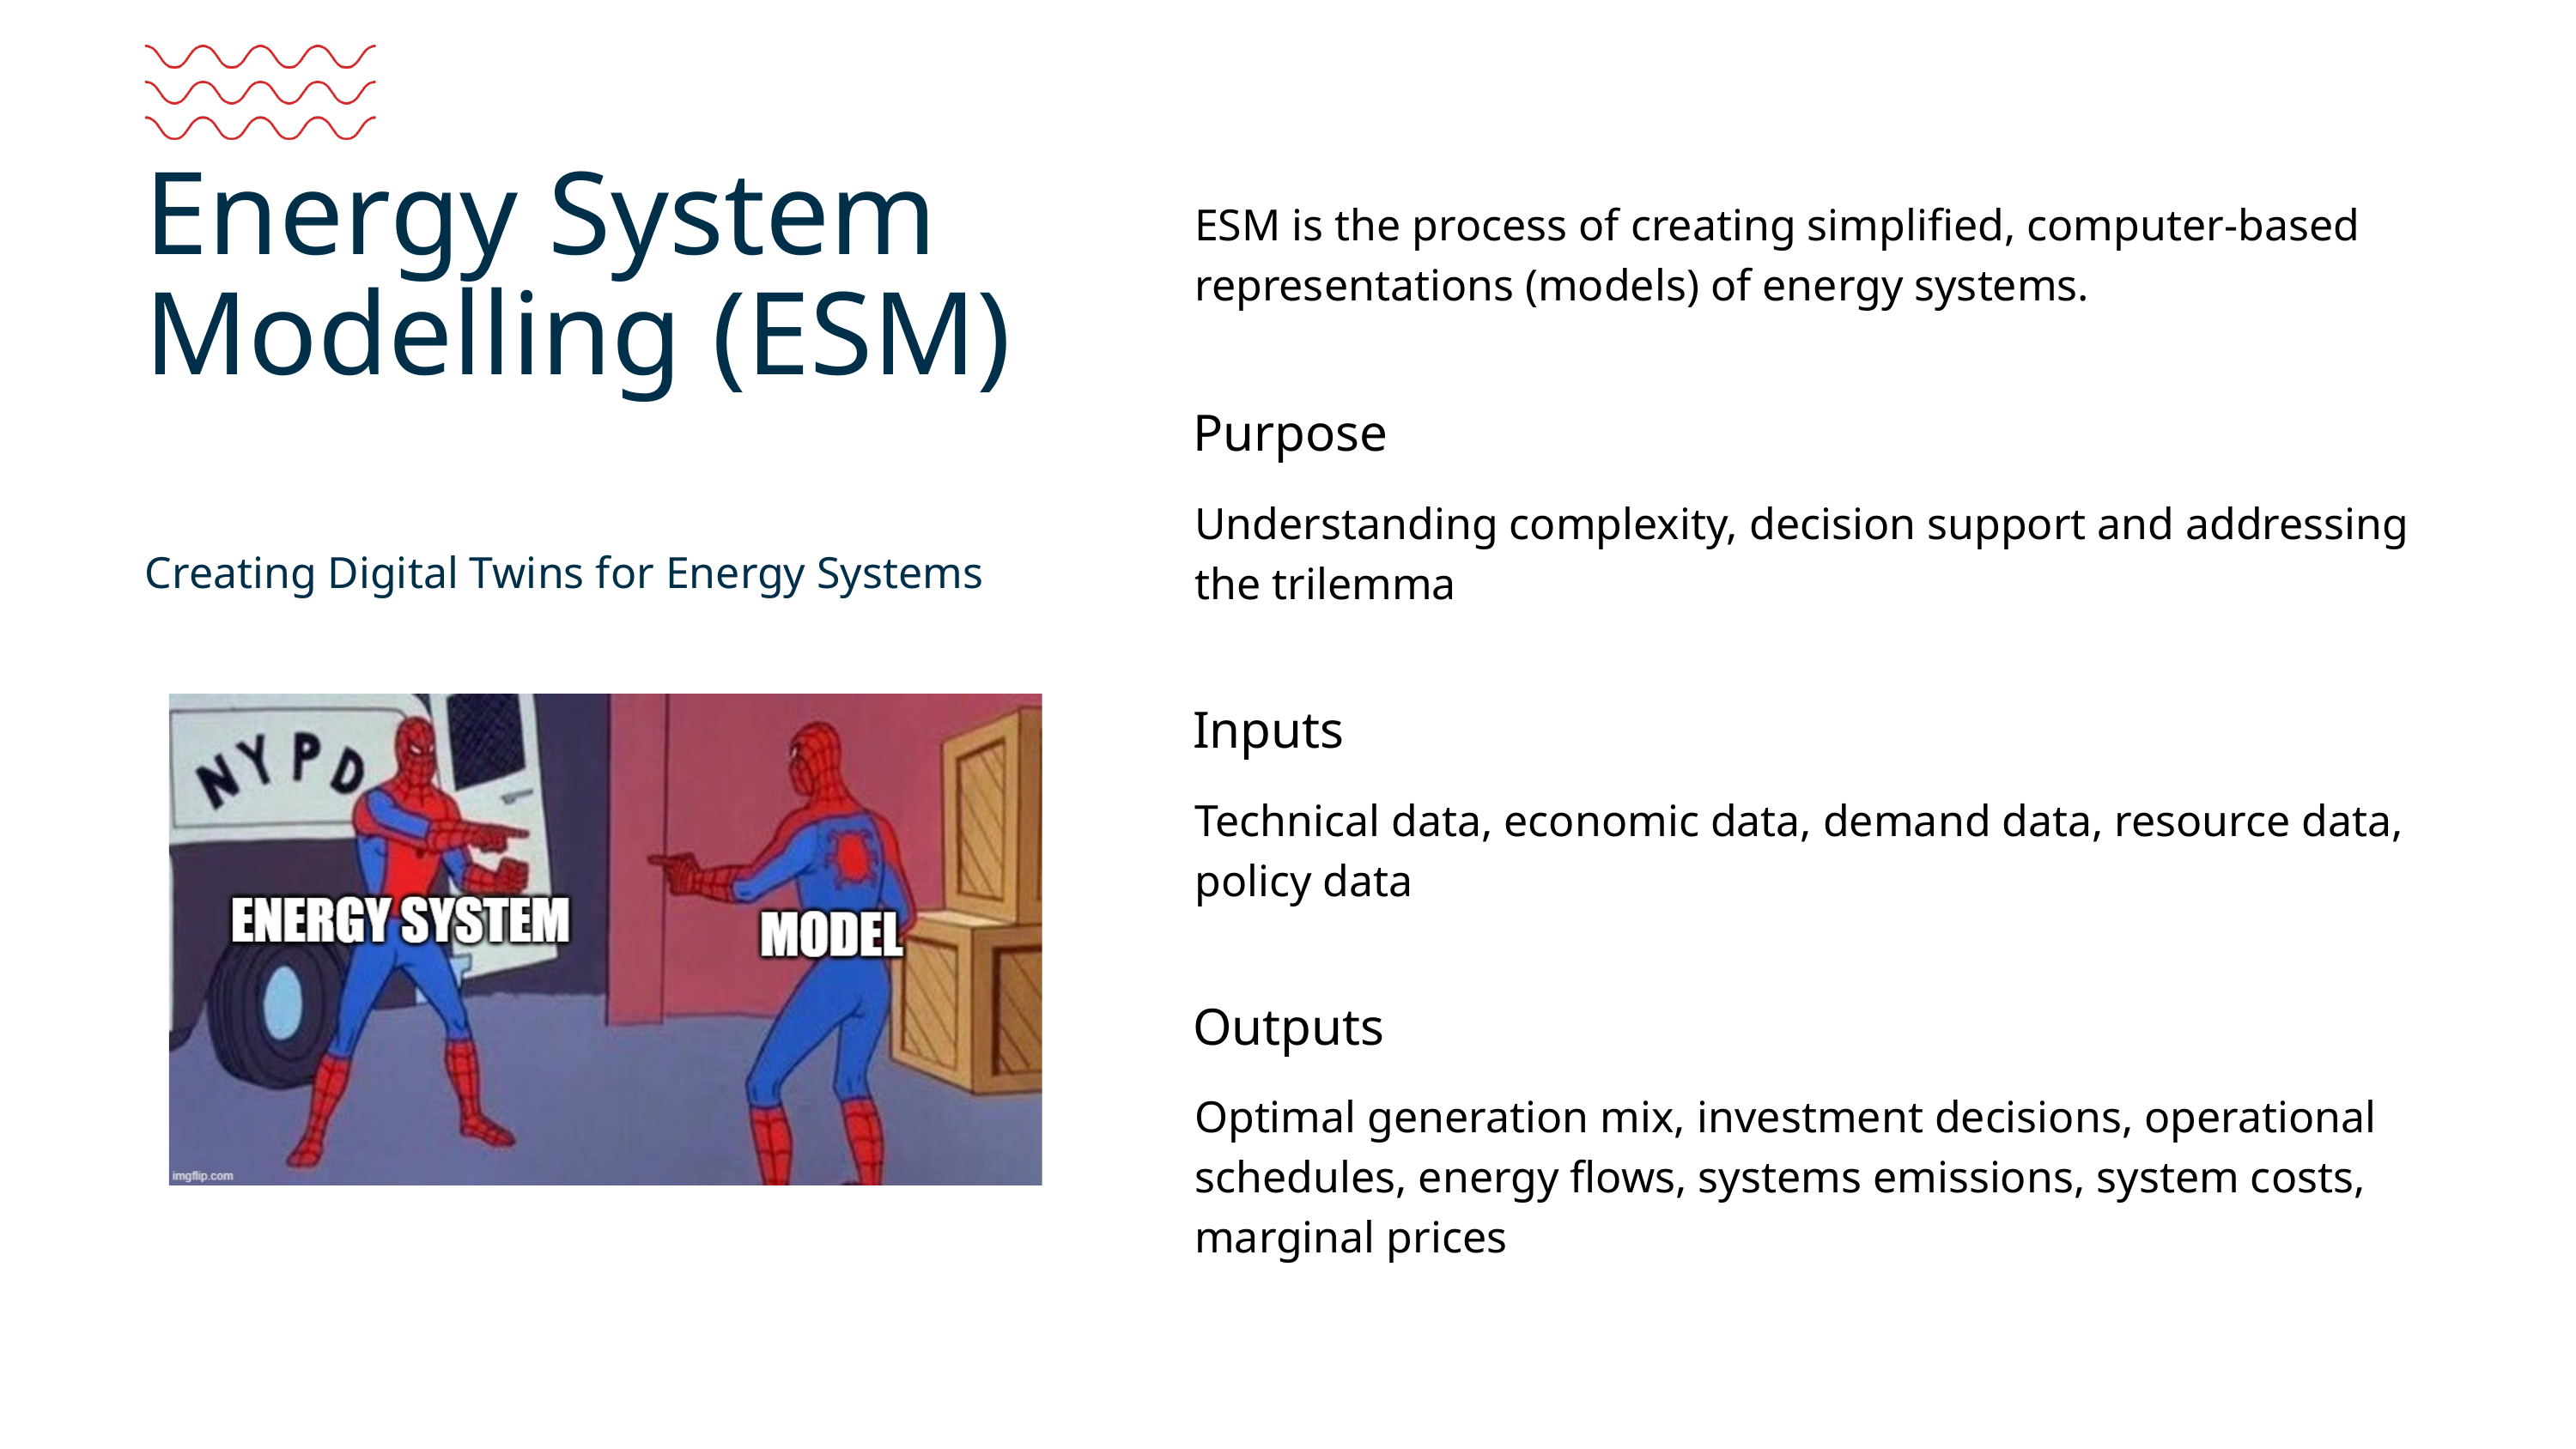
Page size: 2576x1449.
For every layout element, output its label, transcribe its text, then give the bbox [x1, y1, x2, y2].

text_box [1192, 990, 2432, 1254]
text_box [144, 45, 376, 140]
text_box Creating Digital Twins for Energy Systems [144, 537, 1066, 597]
text_box [168, 694, 1042, 1185]
text_box ESM is the process of creating simplified, computer-based representations (models) of energy systems. [1194, 189, 2432, 310]
text_box Energy System Modelling (ESM) [144, 156, 1066, 397]
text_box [1192, 694, 2432, 899]
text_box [1192, 397, 2432, 602]
